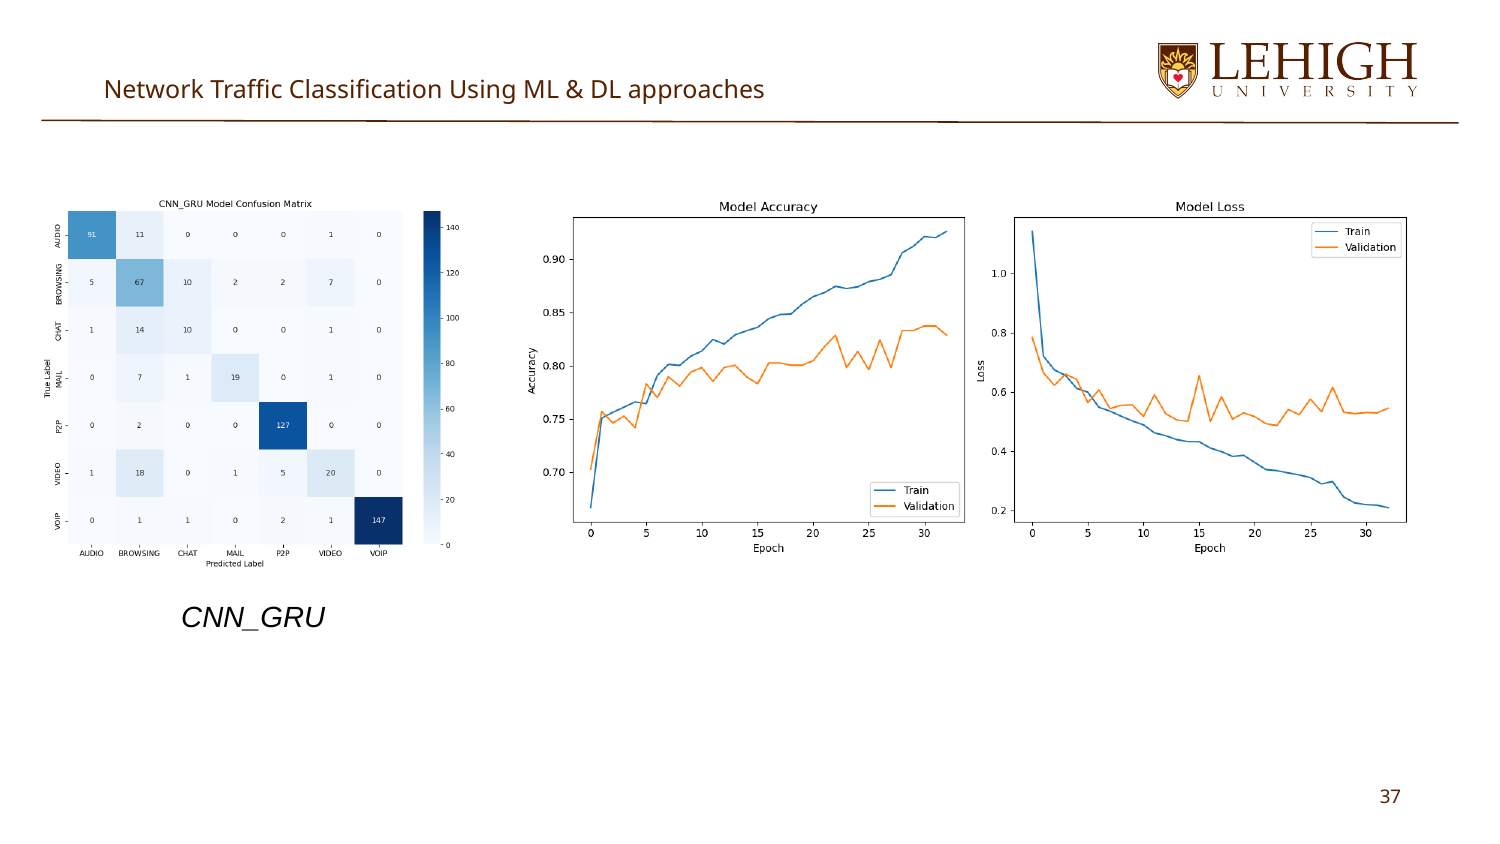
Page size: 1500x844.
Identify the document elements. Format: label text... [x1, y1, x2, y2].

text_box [41, 120, 1459, 124]
text_box CNN_GRU [166, 603, 341, 642]
slide_number 37 [1326, 764, 1417, 830]
picture [0, 158, 1417, 594]
slide_number Network Traffic Classification Using ML & DL approaches [88, 55, 1092, 118]
picture [1157, 42, 1417, 99]
